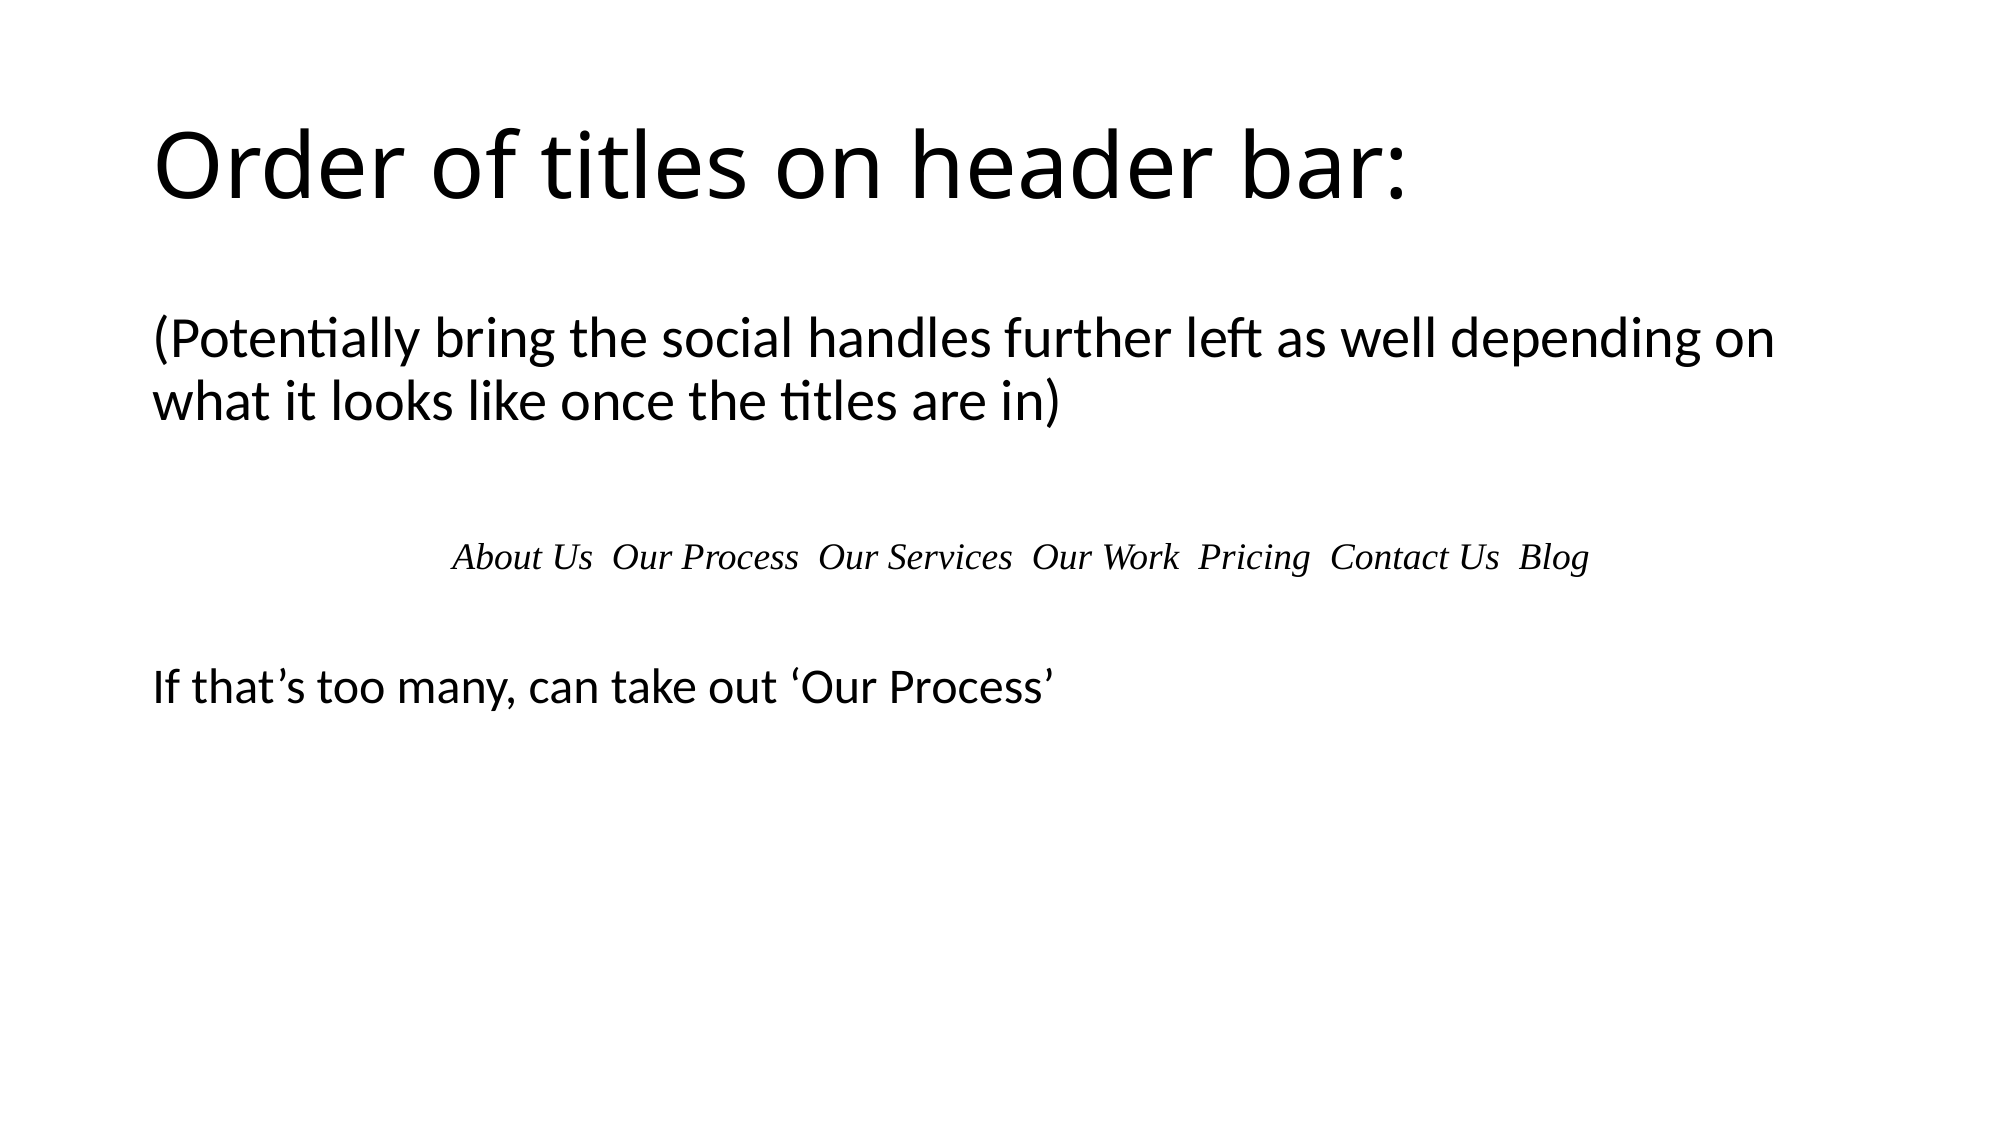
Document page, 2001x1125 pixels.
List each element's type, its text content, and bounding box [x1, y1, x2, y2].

list (Potentially bring the social handles further left as well depending on what it looks like once the titles are in) About Us Our Process Our Services Our Work Pricing Contact Us Blog If that’s too many, can take out ‘Our Process’ [137, 299, 1863, 1014]
title Order of titles on header bar: [137, 59, 1863, 278]
